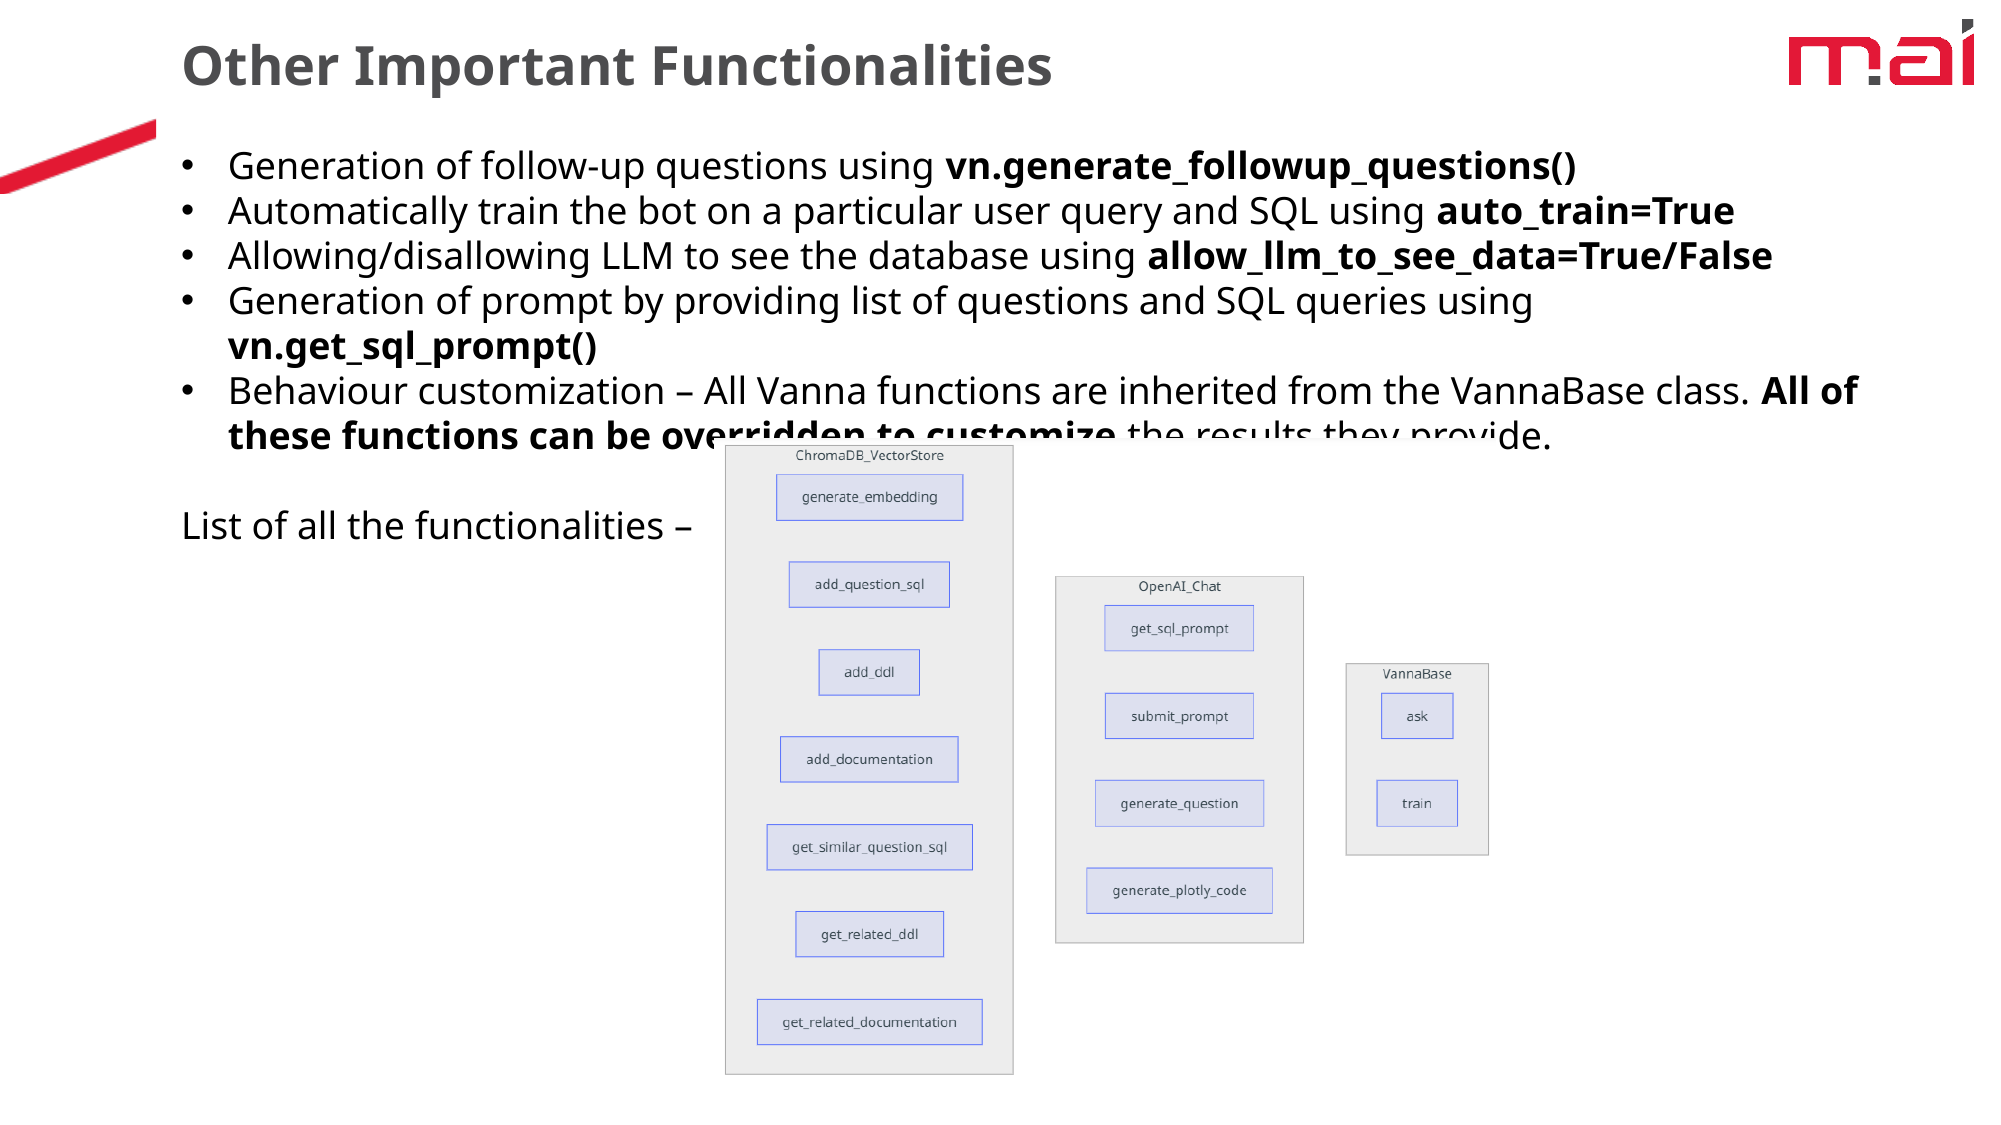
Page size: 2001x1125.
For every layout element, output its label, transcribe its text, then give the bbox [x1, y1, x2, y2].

picture [713, 438, 1496, 1086]
picture [1789, 19, 1974, 85]
list Other Important Functionalities [166, 31, 1899, 135]
text_box Generation of follow-up questions using vn.generate_followup_questions() Automatically train the bot on a particular user query and SQL using auto_train=True Allowing/disallowing LLM to see the database using allow_llm_to_see_data=True/False Generation of prompt by providing list of questions and SQL queries using vn.get_sql_prompt() Behaviour customization – All Vanna functions are inherited from the VannaBase class. All of these functions can be overridden to customize the results they provide. List of all the functionalities – [166, 134, 1876, 690]
